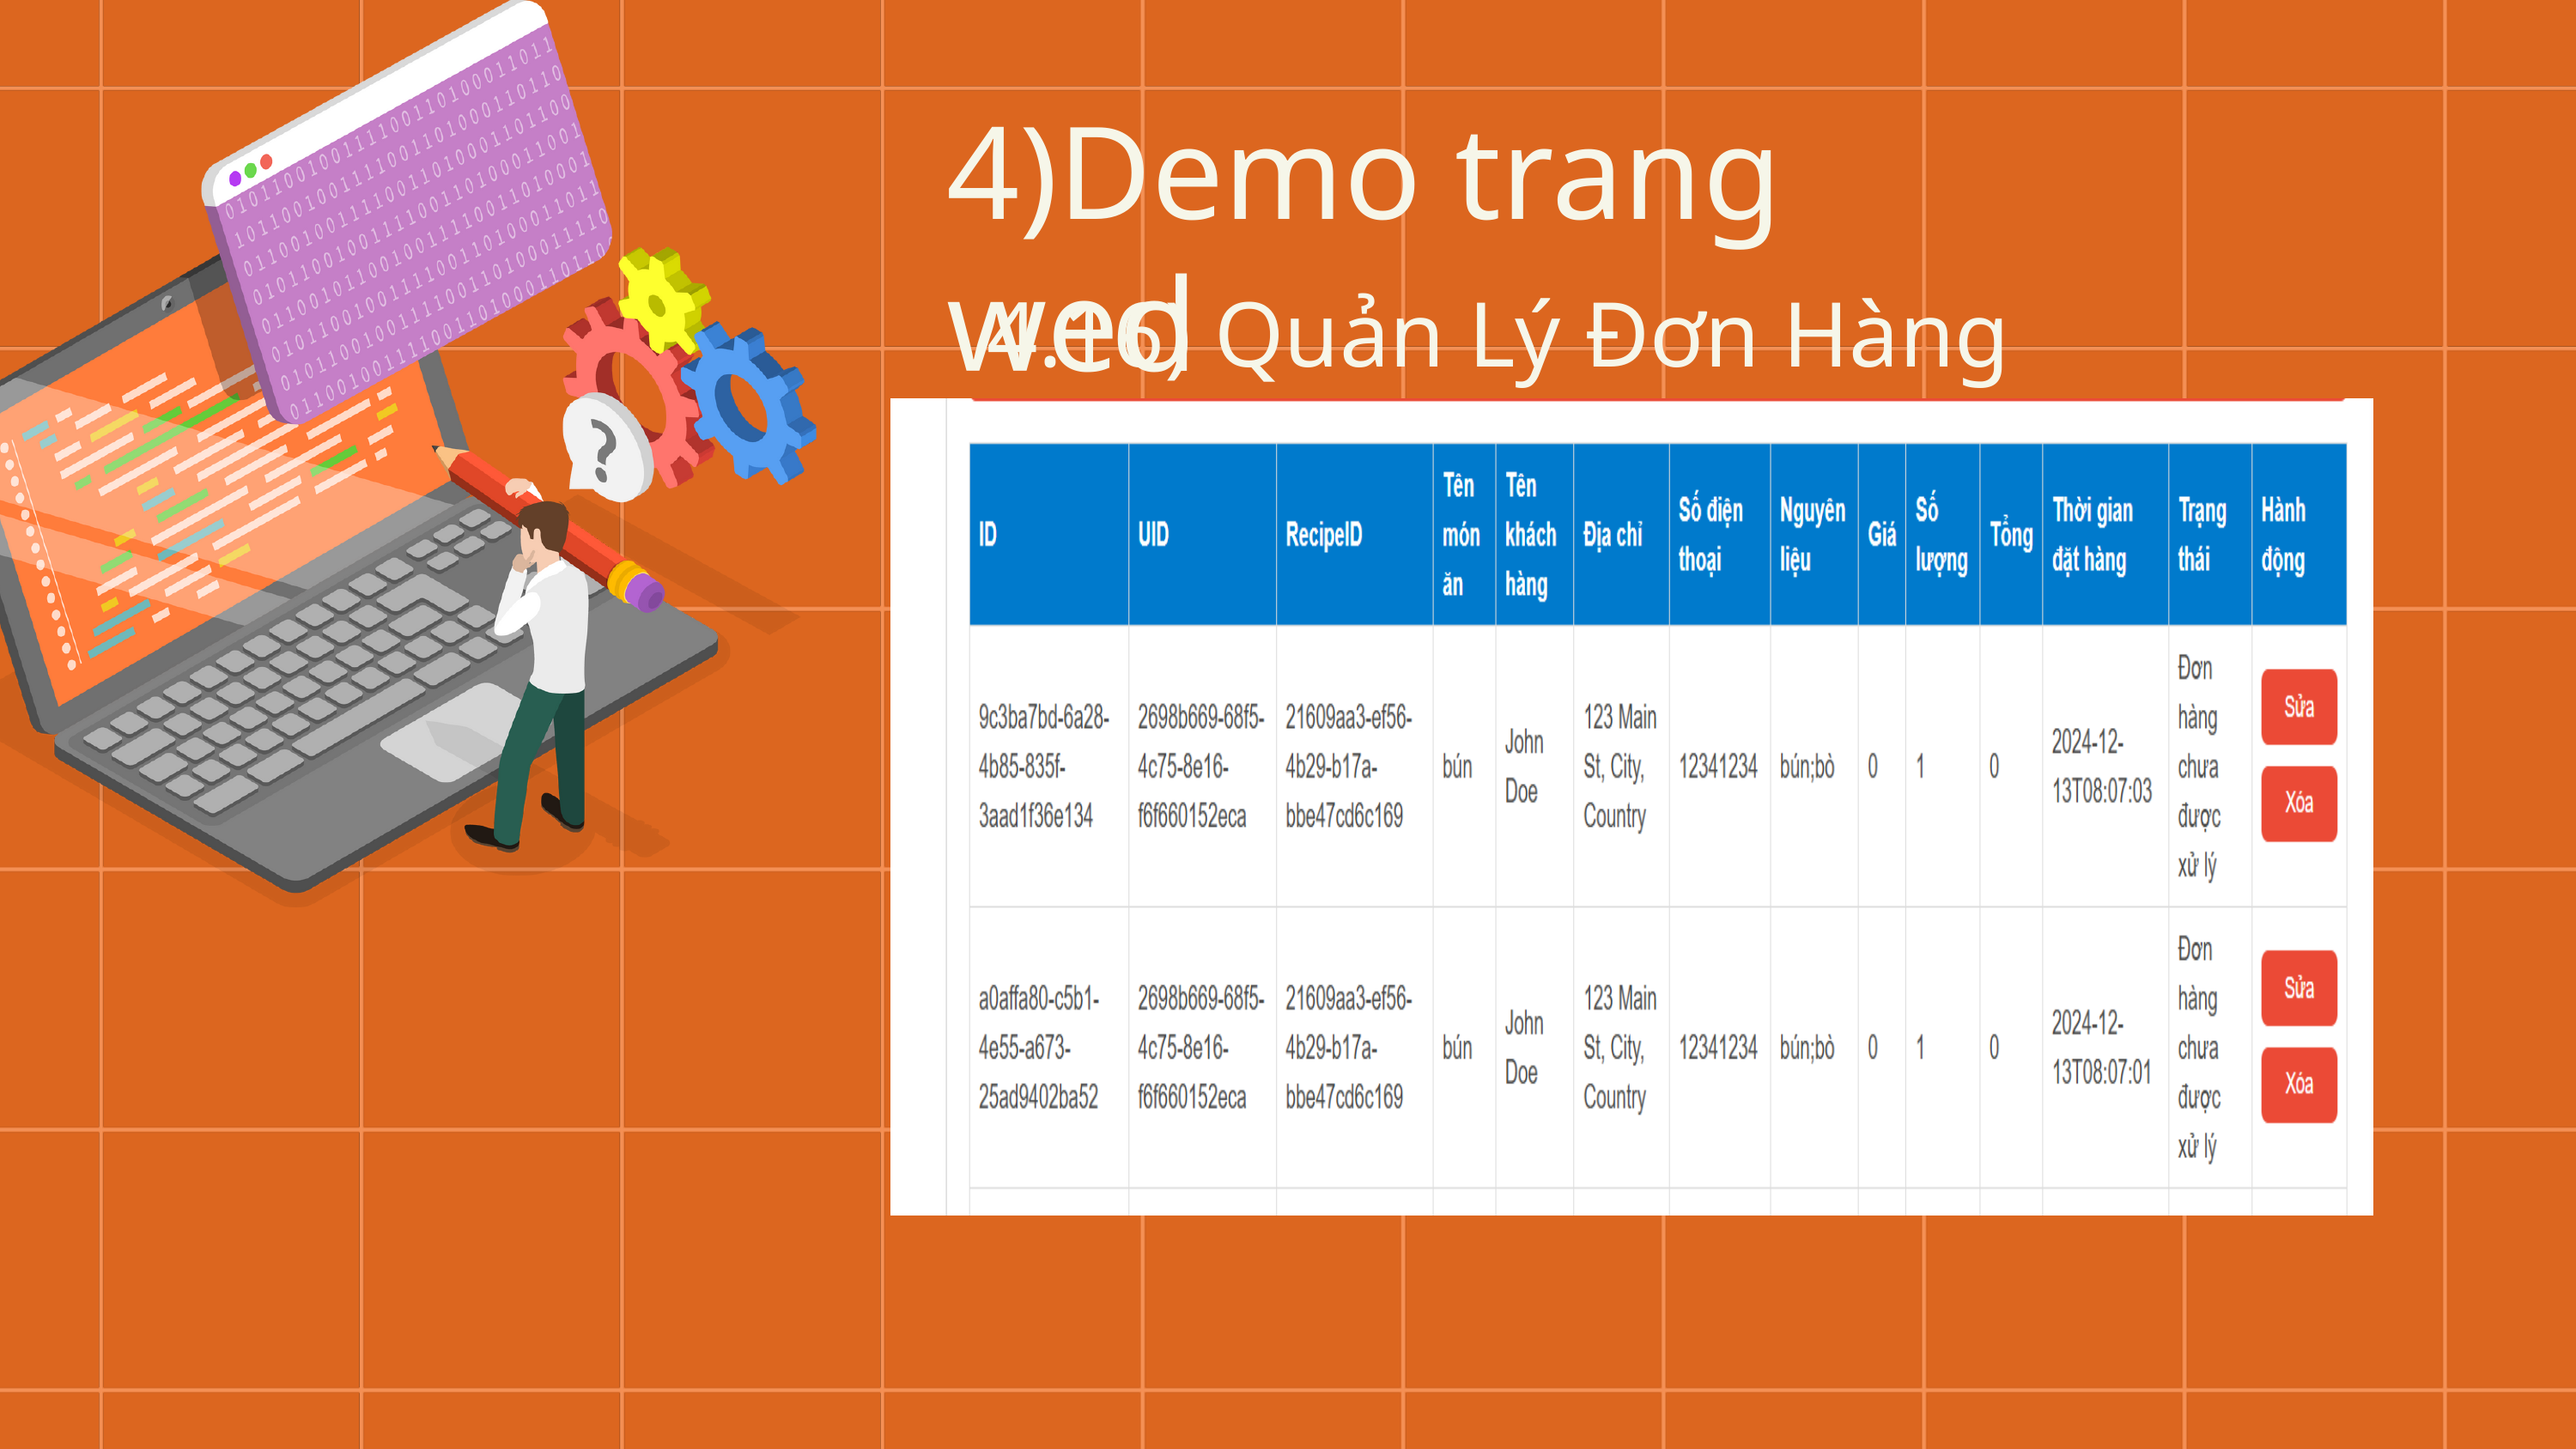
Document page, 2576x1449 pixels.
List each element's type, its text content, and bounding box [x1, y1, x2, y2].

text_box 4)Demo trang wed [946, 94, 2008, 394]
text_box [0, 0, 2576, 1449]
picture [890, 398, 2373, 1216]
text_box 4.16) Quản Lý Đơn Hàng [987, 233, 2178, 385]
text_box [0, 0, 817, 907]
